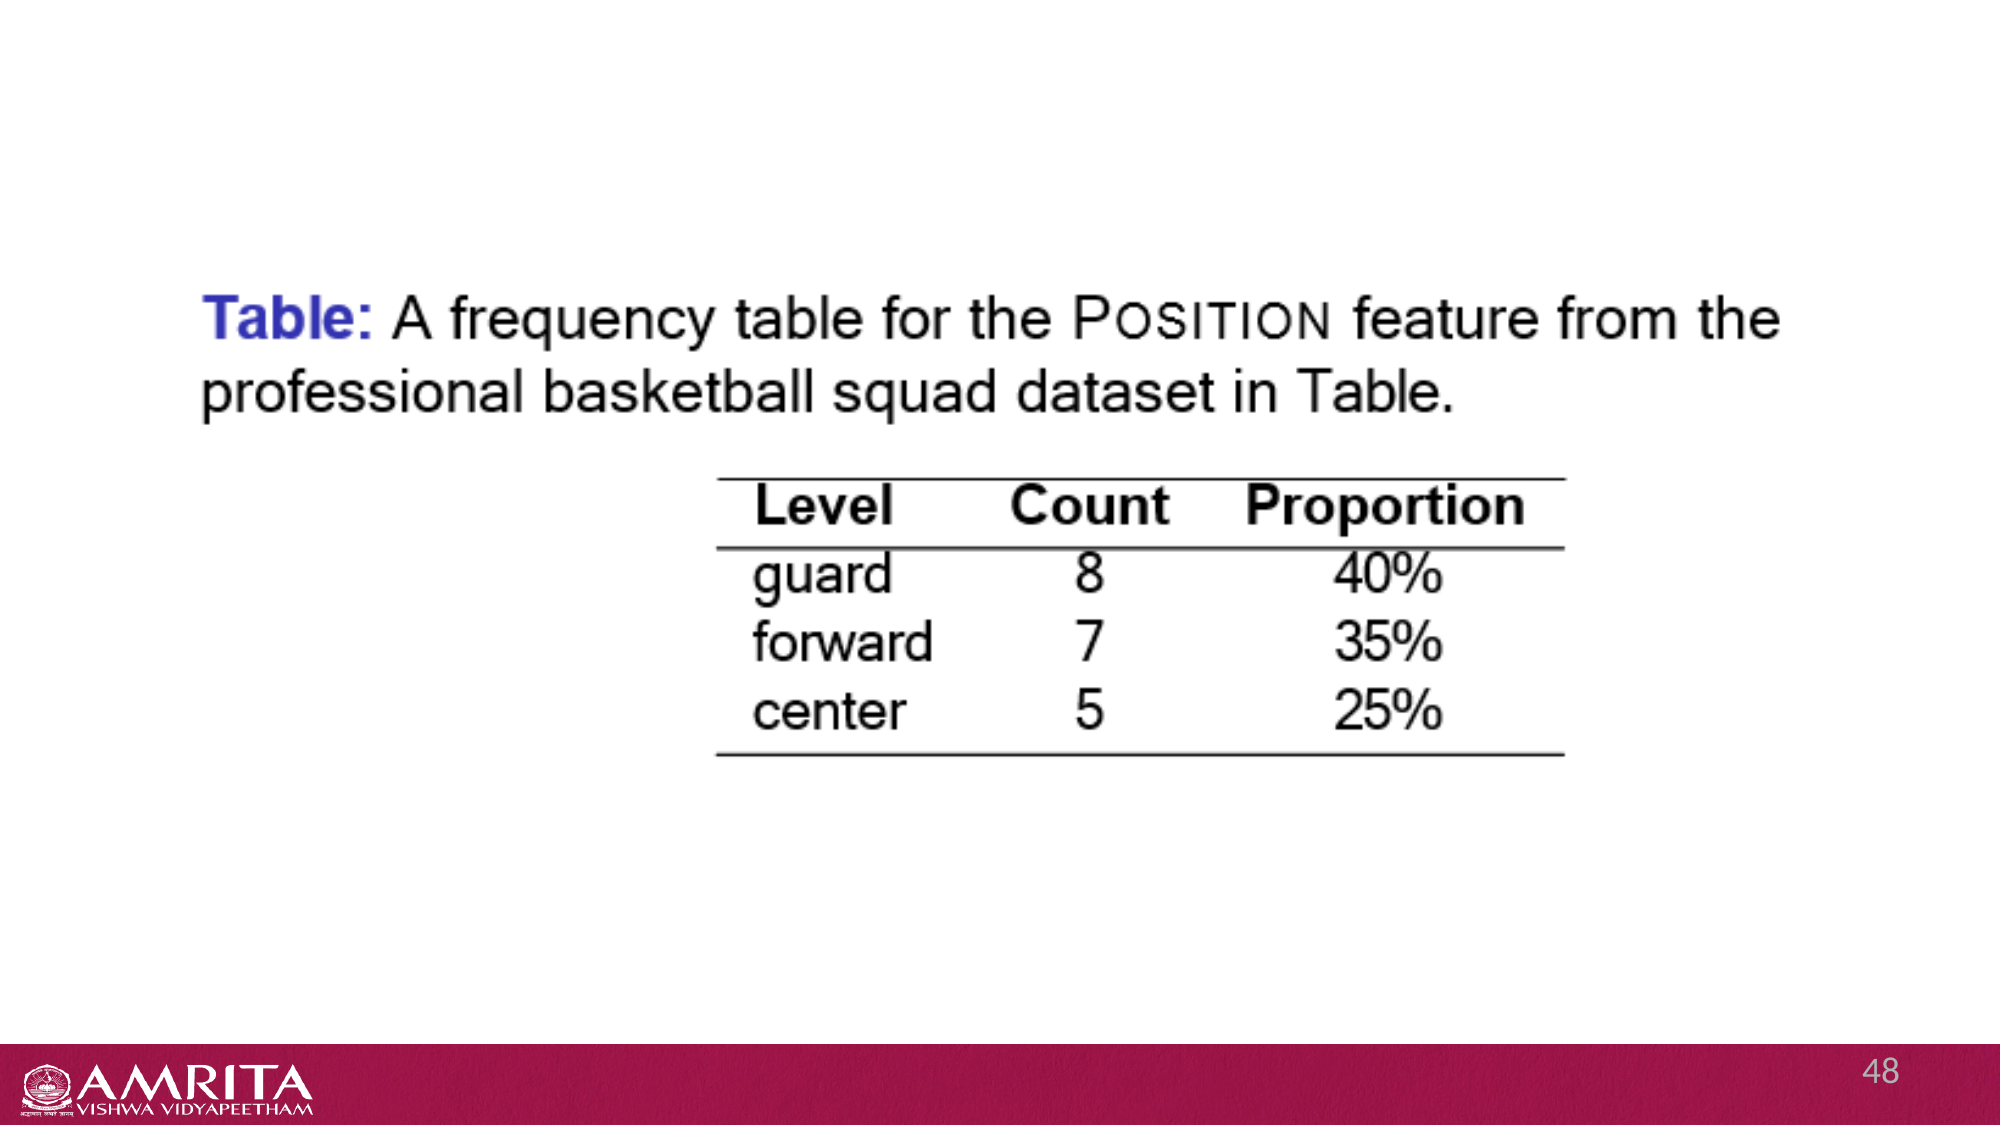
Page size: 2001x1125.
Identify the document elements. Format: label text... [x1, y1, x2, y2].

slide_number 48 [1440, 1046, 1900, 1103]
picture [0, 1044, 2000, 1125]
picture [198, 280, 1802, 779]
